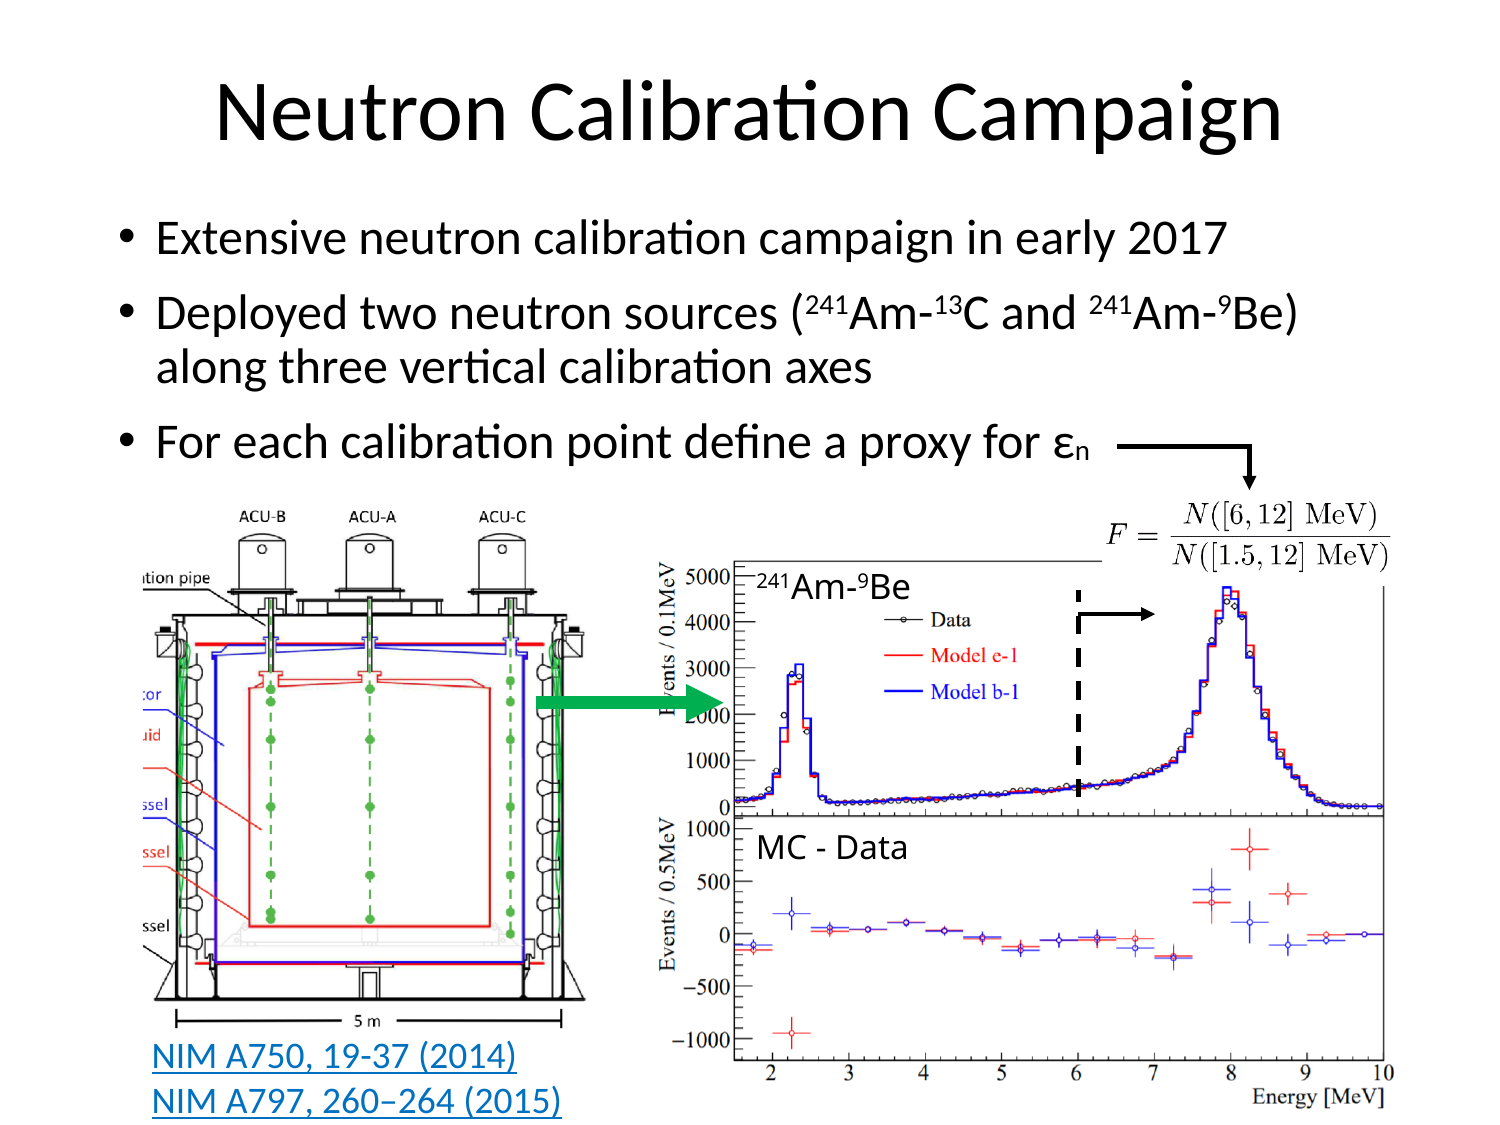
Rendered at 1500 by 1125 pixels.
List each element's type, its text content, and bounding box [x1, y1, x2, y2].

picture [1102, 489, 1397, 586]
title Neutron Calibration Campaign [103, 56, 1397, 167]
picture [142, 501, 597, 1039]
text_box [636, 545, 1403, 1113]
text_box NIM A750, 19-37 (2014) NIM A797, 260–264 (2015) [136, 1024, 579, 1125]
list Extensive neutron calibration campaign in early 2017 Deployed two neutron sources (241Am-13C and 241Am-9Be) along three vertical calibration axes For each calibration point define a proxy for εn [103, 204, 1397, 502]
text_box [1116, 446, 1250, 490]
